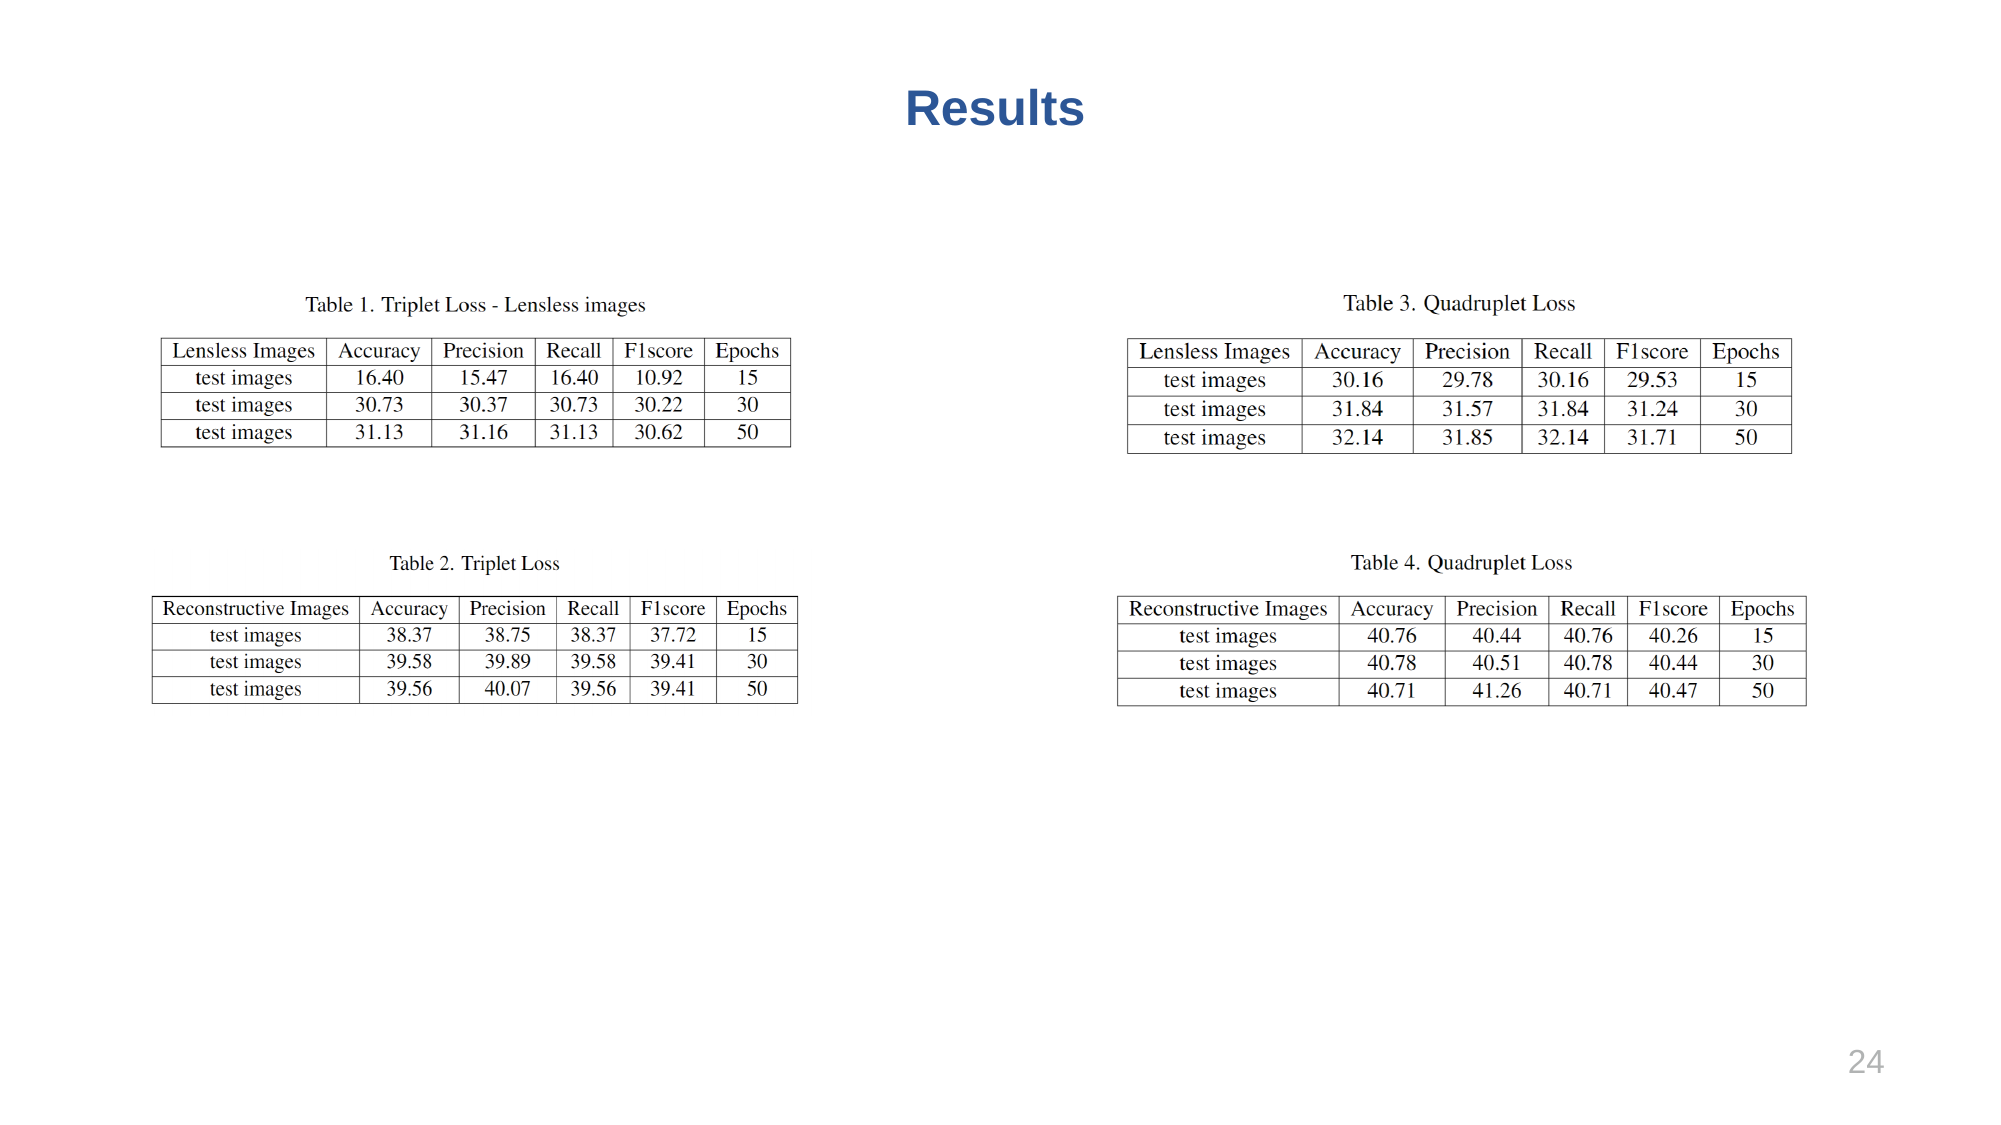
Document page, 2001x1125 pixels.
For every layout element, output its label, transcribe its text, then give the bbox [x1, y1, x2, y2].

picture [1100, 550, 1824, 716]
picture [147, 286, 804, 461]
slide_number 24 [1674, 1030, 1900, 1090]
text_box Results [889, 60, 1121, 151]
picture [1100, 286, 1814, 469]
picture [136, 548, 812, 716]
